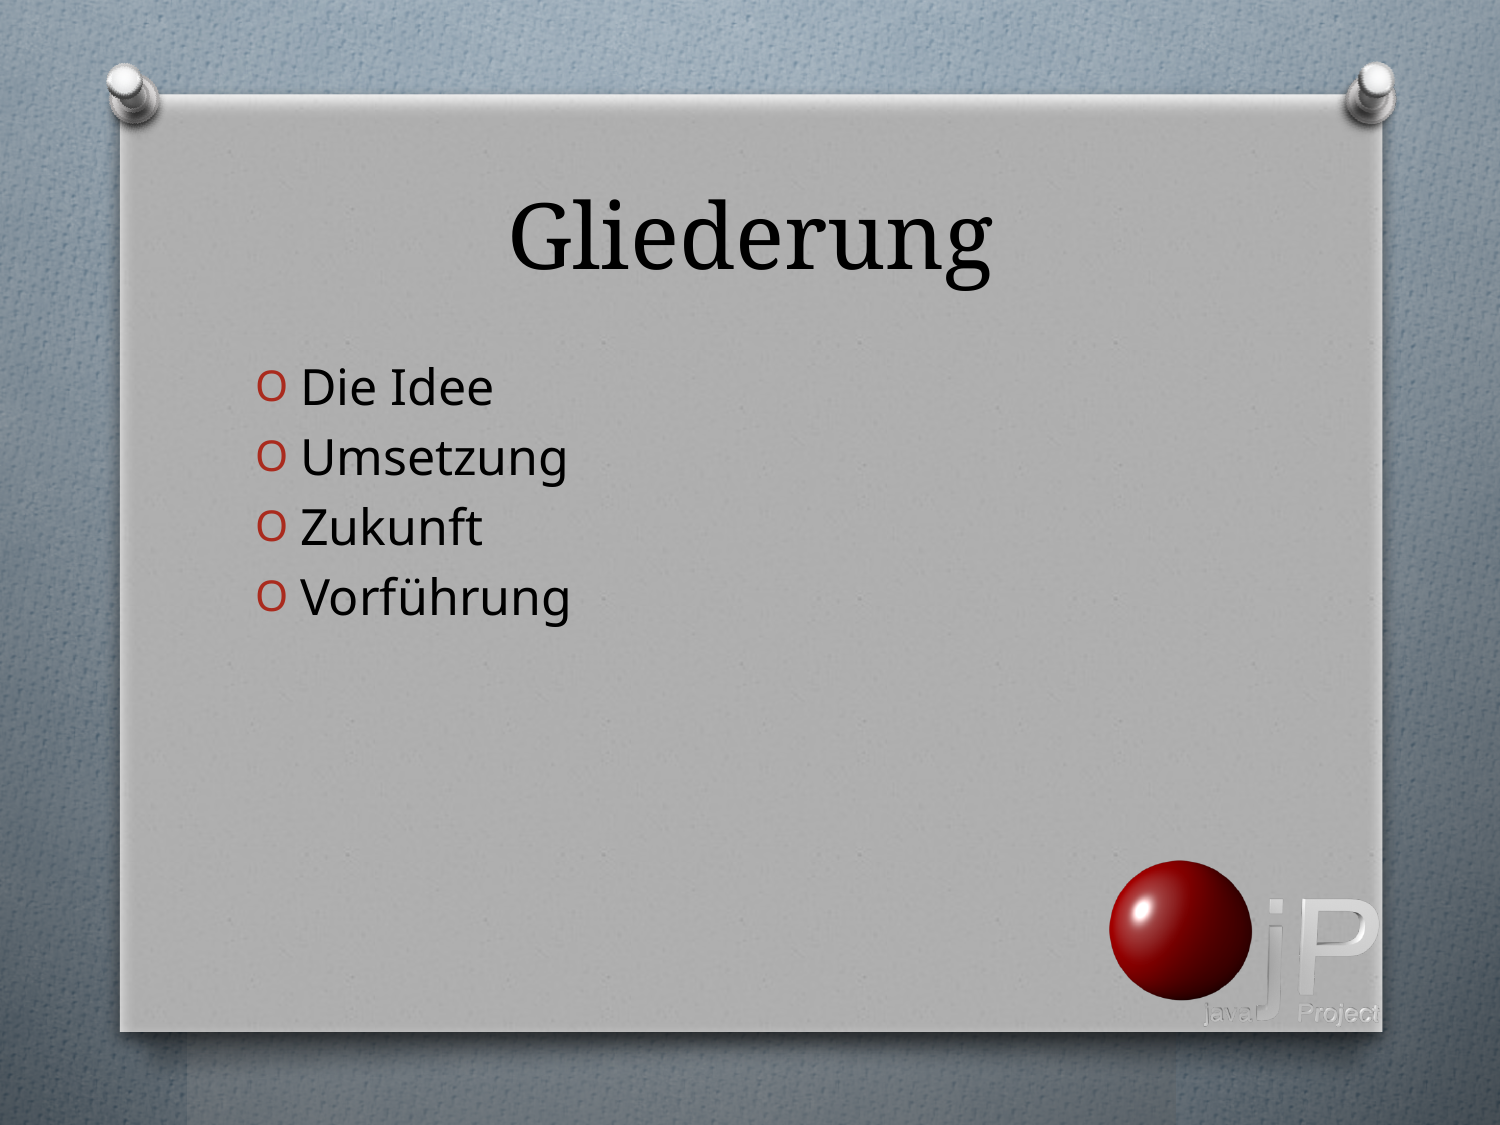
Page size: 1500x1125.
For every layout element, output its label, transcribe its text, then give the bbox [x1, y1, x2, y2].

title Gliederung [179, 134, 1323, 332]
picture [1317, 35, 1439, 156]
picture [1109, 859, 1381, 1027]
list Die Idee Umsetzung Zukunft Vorführung [240, 347, 1257, 939]
picture [75, 29, 198, 153]
